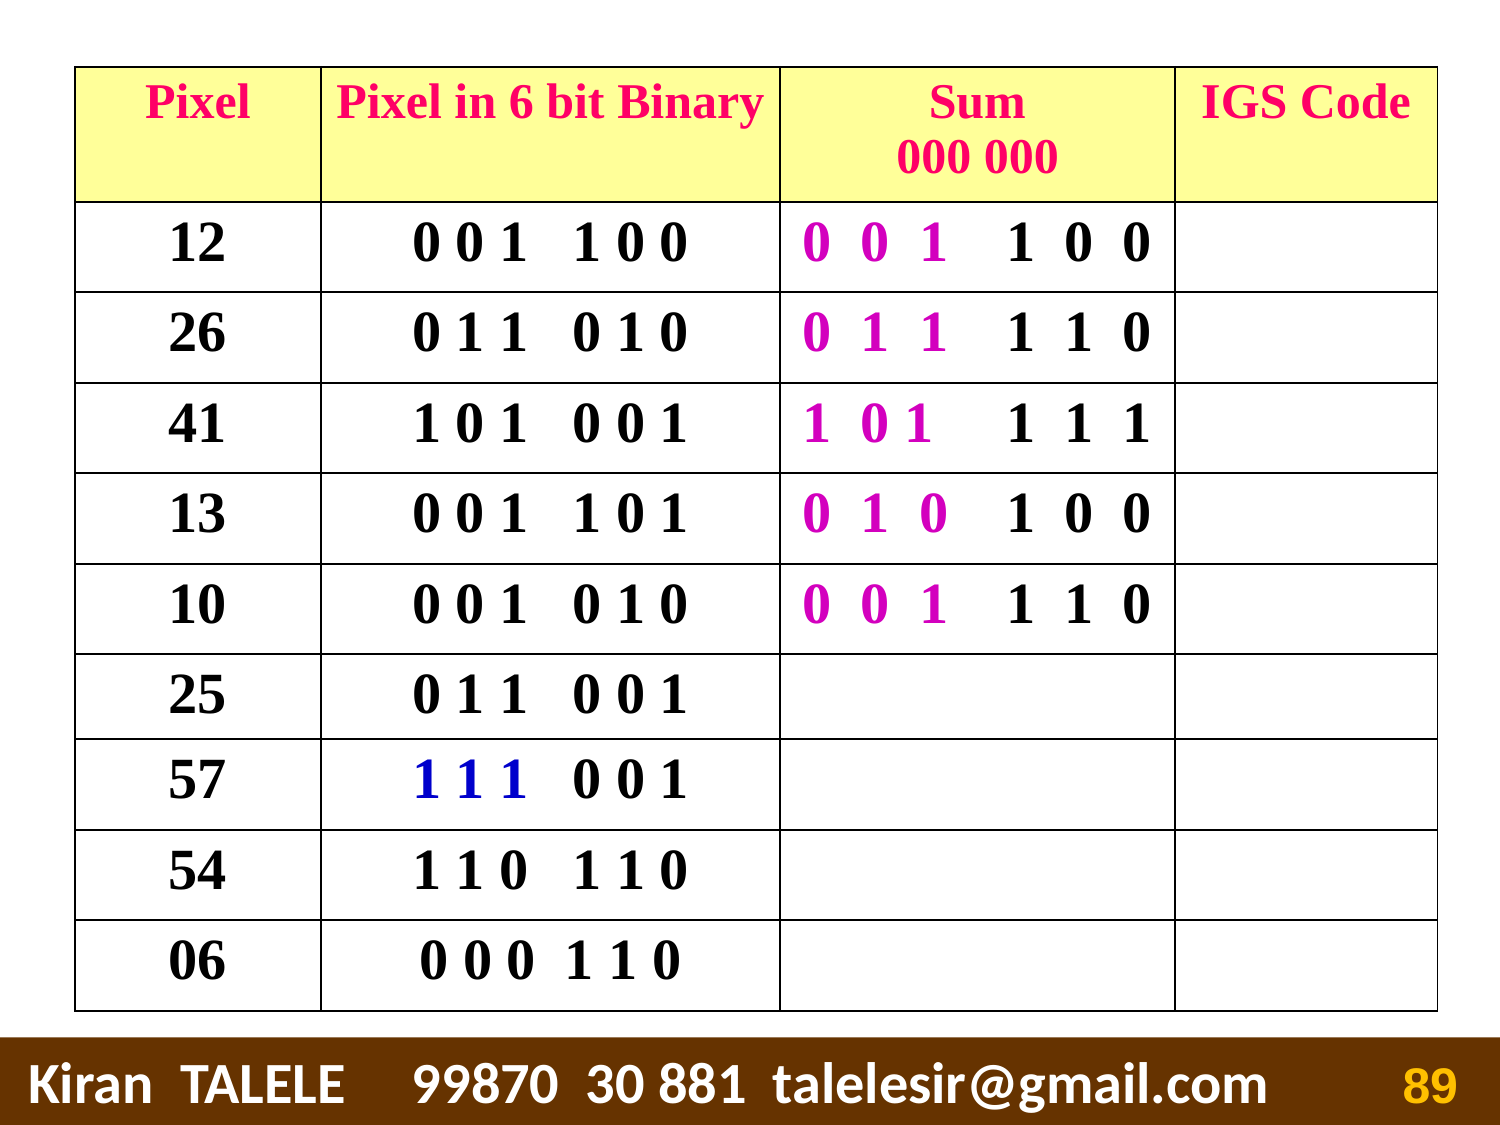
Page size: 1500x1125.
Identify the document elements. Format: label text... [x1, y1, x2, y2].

table_cell [1176, 740, 1437, 829]
table_cell [1176, 293, 1437, 382]
table_cell [781, 831, 1174, 919]
table_cell 0 0 1 1 1 0 [781, 565, 1174, 653]
table_cell 1 1 1 0 0 1 [322, 740, 779, 829]
table_cell 1 0 1 0 0 1 [322, 384, 779, 472]
table_cell 54 [76, 831, 320, 919]
table_cell 0 0 1 0 1 0 [322, 565, 779, 653]
table_cell 0 0 1 1 0 0 [781, 203, 1174, 291]
table_cell [1176, 831, 1437, 919]
table_cell [781, 740, 1174, 829]
table_cell 0 0 0 1 1 0 [322, 921, 779, 1010]
table_cell 57 [76, 740, 320, 829]
table_cell [1176, 921, 1437, 1010]
table_header Pixel in 6 bit Binary [322, 68, 779, 201]
table_cell 10 [76, 565, 320, 653]
table_cell [781, 655, 1174, 738]
table_cell 1 1 0 1 1 0 [322, 831, 779, 919]
table_cell [1176, 474, 1437, 563]
table_cell 0 0 1 1 0 0 [322, 203, 779, 291]
table_header IGS Code [1176, 68, 1437, 201]
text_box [0, 1037, 1500, 1125]
table_cell [1176, 203, 1437, 291]
table_cell [1176, 384, 1437, 472]
table_cell 41 [76, 384, 320, 472]
table_cell 0 0 1 1 0 1 [322, 474, 779, 563]
table_cell [1176, 655, 1437, 738]
table_header Pixel [76, 68, 320, 201]
table_cell 0 1 1 0 1 0 [322, 293, 779, 382]
table_header Sum 000 000 [781, 68, 1174, 201]
table_cell 25 [76, 655, 320, 738]
table_cell 12 [76, 203, 320, 291]
table_cell 0 1 1 0 0 1 [322, 655, 779, 738]
table_cell 06 [76, 921, 320, 1010]
table_cell 1 0 1 1 1 1 [781, 384, 1174, 472]
table_cell 0 1 0 1 0 0 [781, 474, 1174, 563]
table_cell 0 1 1 1 1 0 [781, 293, 1174, 382]
table_cell 26 [76, 293, 320, 382]
table_cell [1176, 565, 1437, 653]
table_cell 13 [76, 474, 320, 563]
table_cell [781, 921, 1174, 1010]
